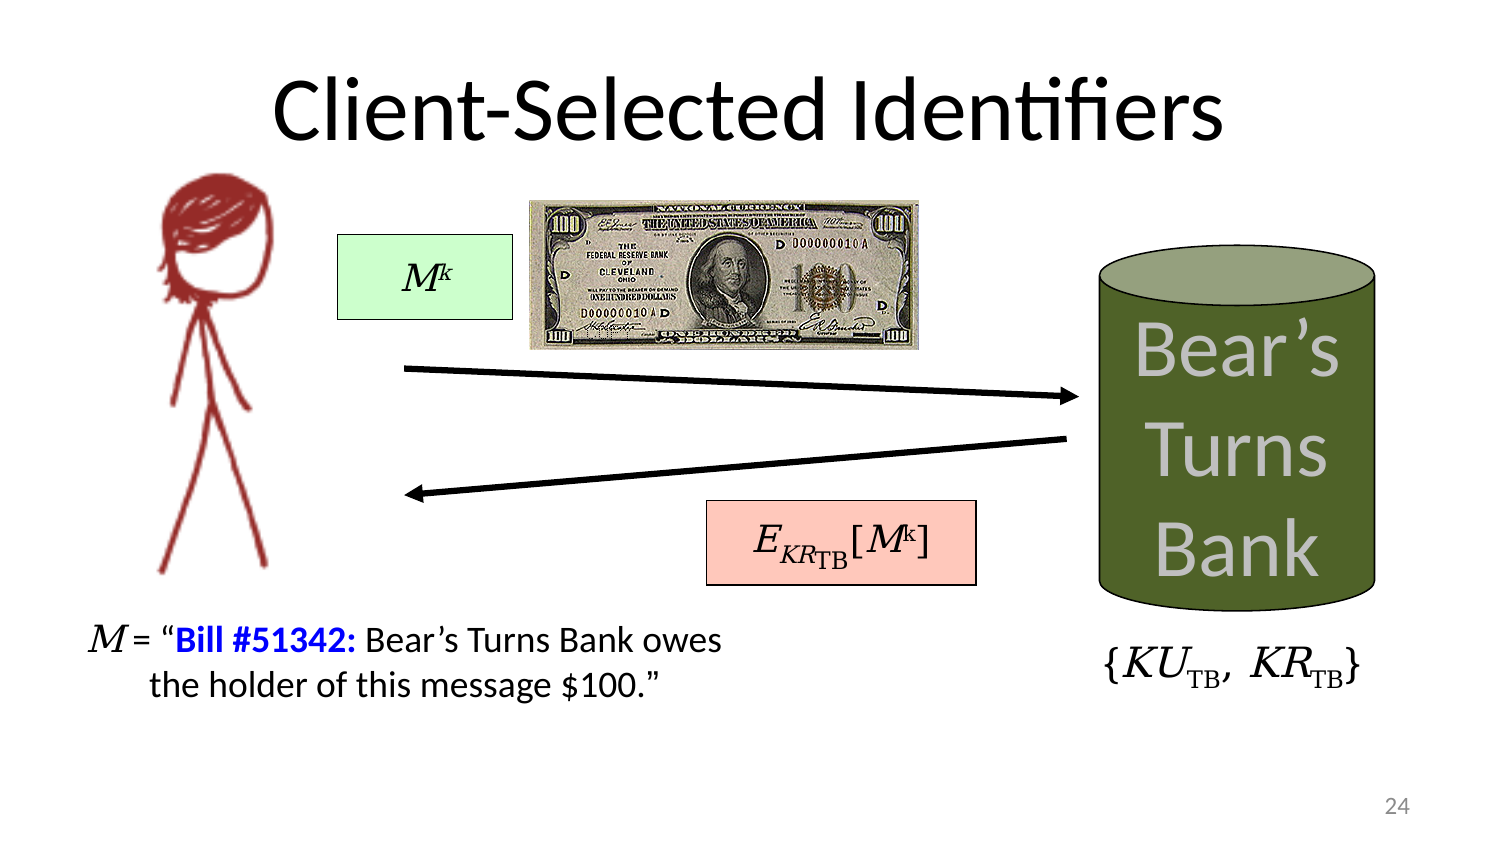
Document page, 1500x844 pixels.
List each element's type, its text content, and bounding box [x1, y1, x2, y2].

text_box [404, 368, 1080, 403]
text_box EKRTB[Mk] [706, 500, 976, 586]
title Client-Selected Identifiers [75, 33, 1425, 175]
text_box {KUTB, KRTB} [1088, 628, 1377, 701]
picture [528, 200, 919, 350]
text_box [404, 438, 1067, 501]
text_box Bear’s Turns Bank [1099, 245, 1375, 611]
picture [142, 168, 298, 586]
text_box M = “Bill #51342: Bear’s Turns Bank owes the holder of this message $100.” [64, 607, 745, 713]
text_box Mk [337, 234, 513, 320]
slide_number 23 [1074, 782, 1425, 827]
